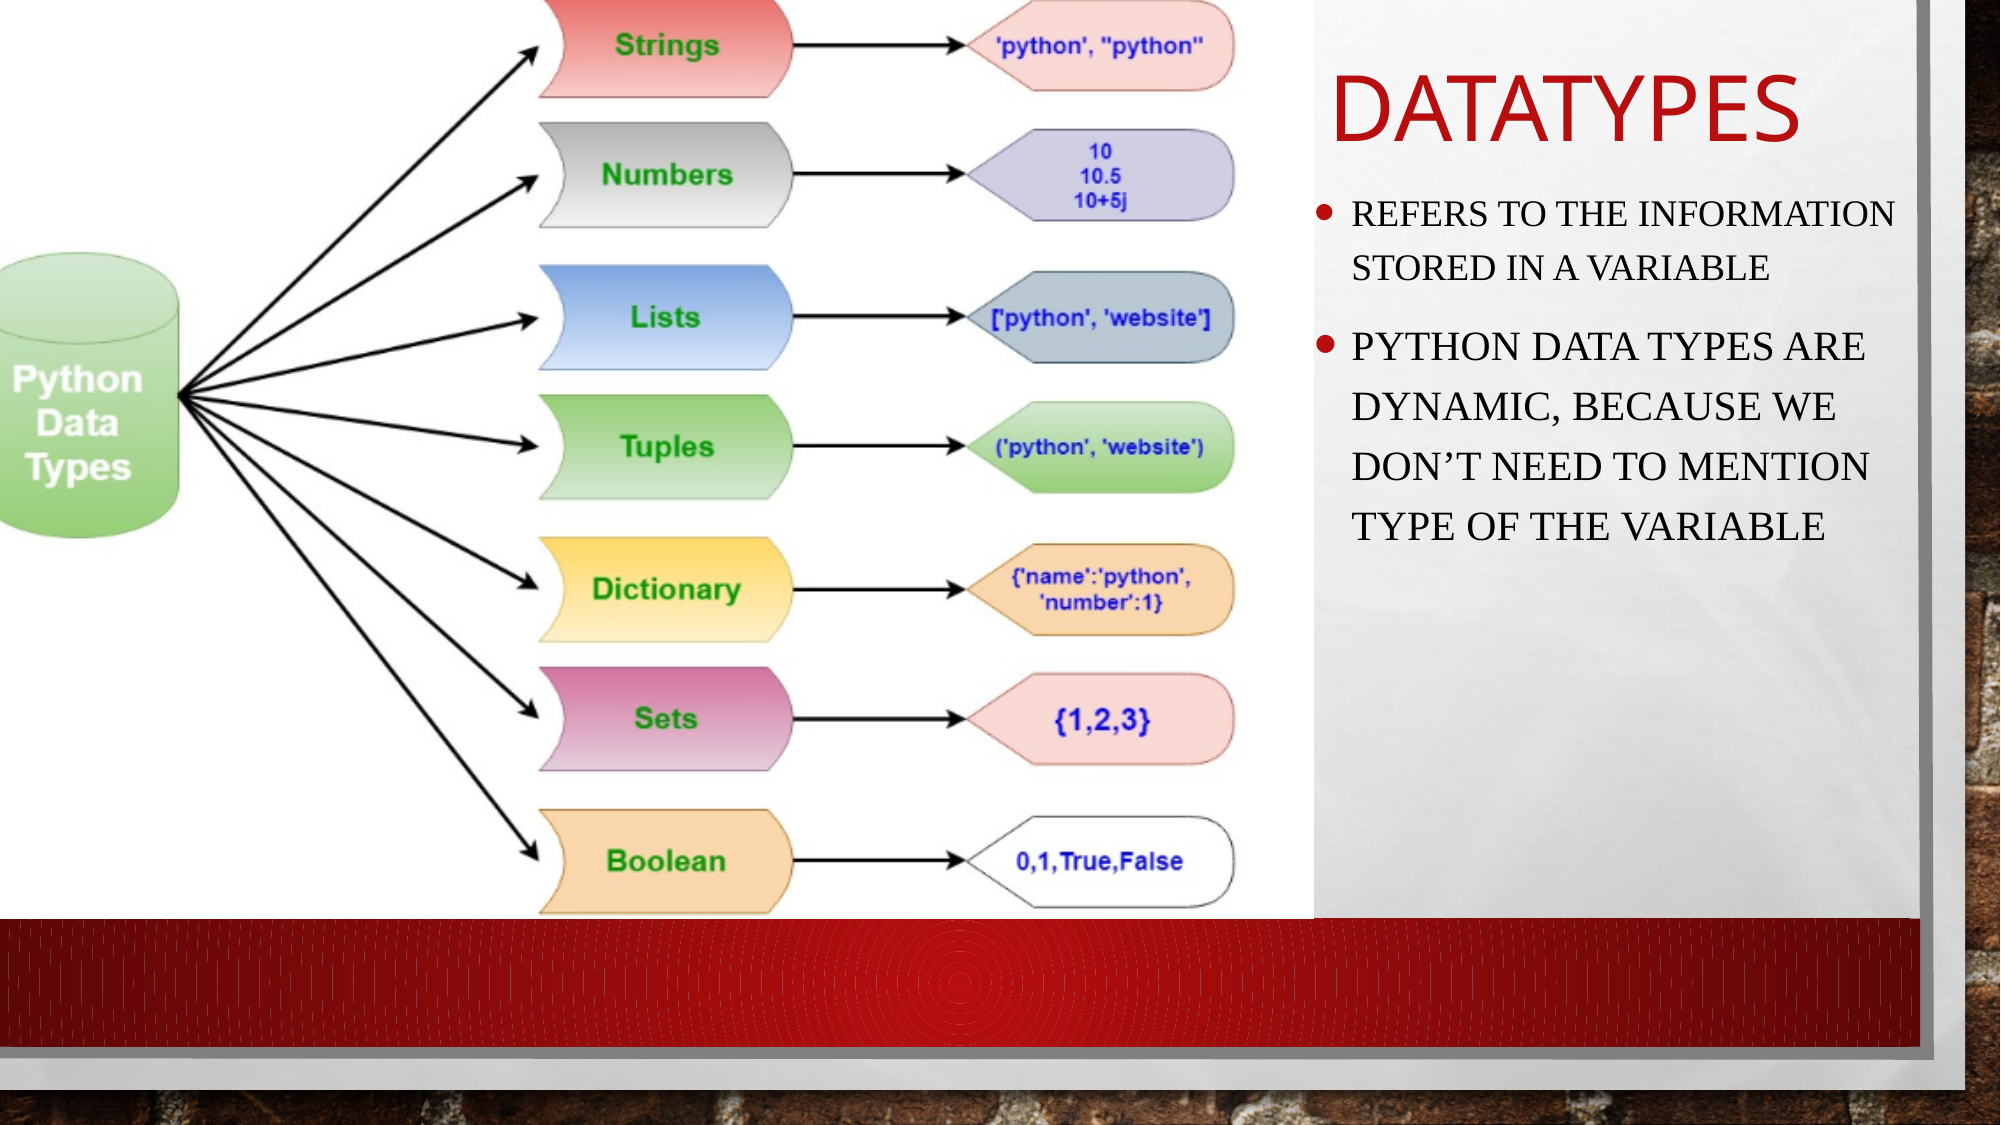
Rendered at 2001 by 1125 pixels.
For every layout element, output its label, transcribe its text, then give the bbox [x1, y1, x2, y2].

picture [0, 0, 2000, 1125]
title datatypes [1314, 16, 1818, 172]
list Refers to the information stored in a variable Python data types are dynamic, because we don’t need to mention type of the variable [1314, 172, 1918, 919]
picture [0, 0, 1314, 919]
